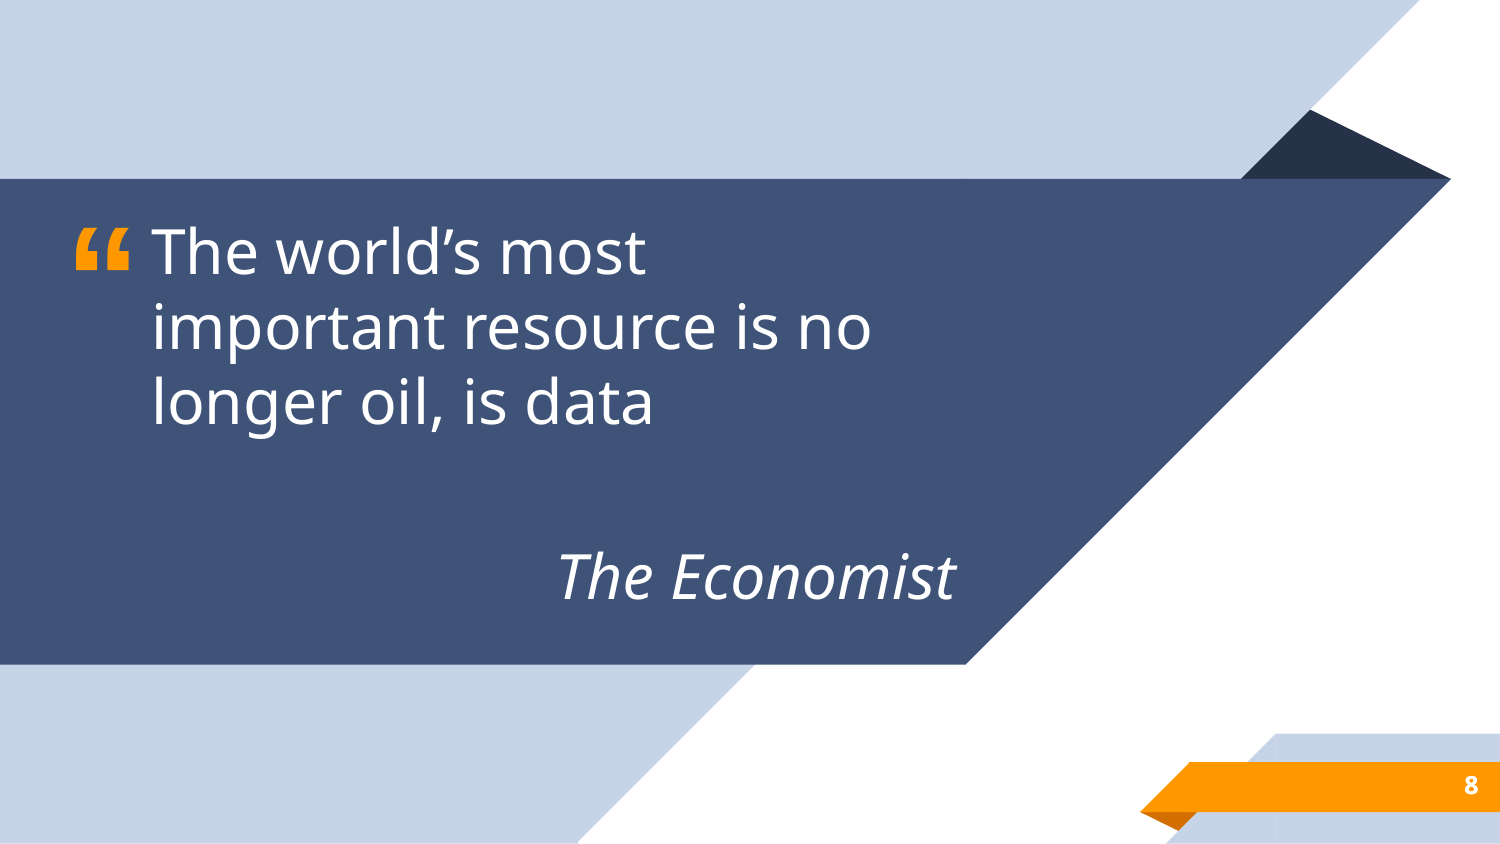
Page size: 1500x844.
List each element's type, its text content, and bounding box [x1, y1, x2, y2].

slide_number 8 [1249, 760, 1494, 813]
list The world’s most important resource is no longer oil, is data The Economist [136, 197, 972, 648]
